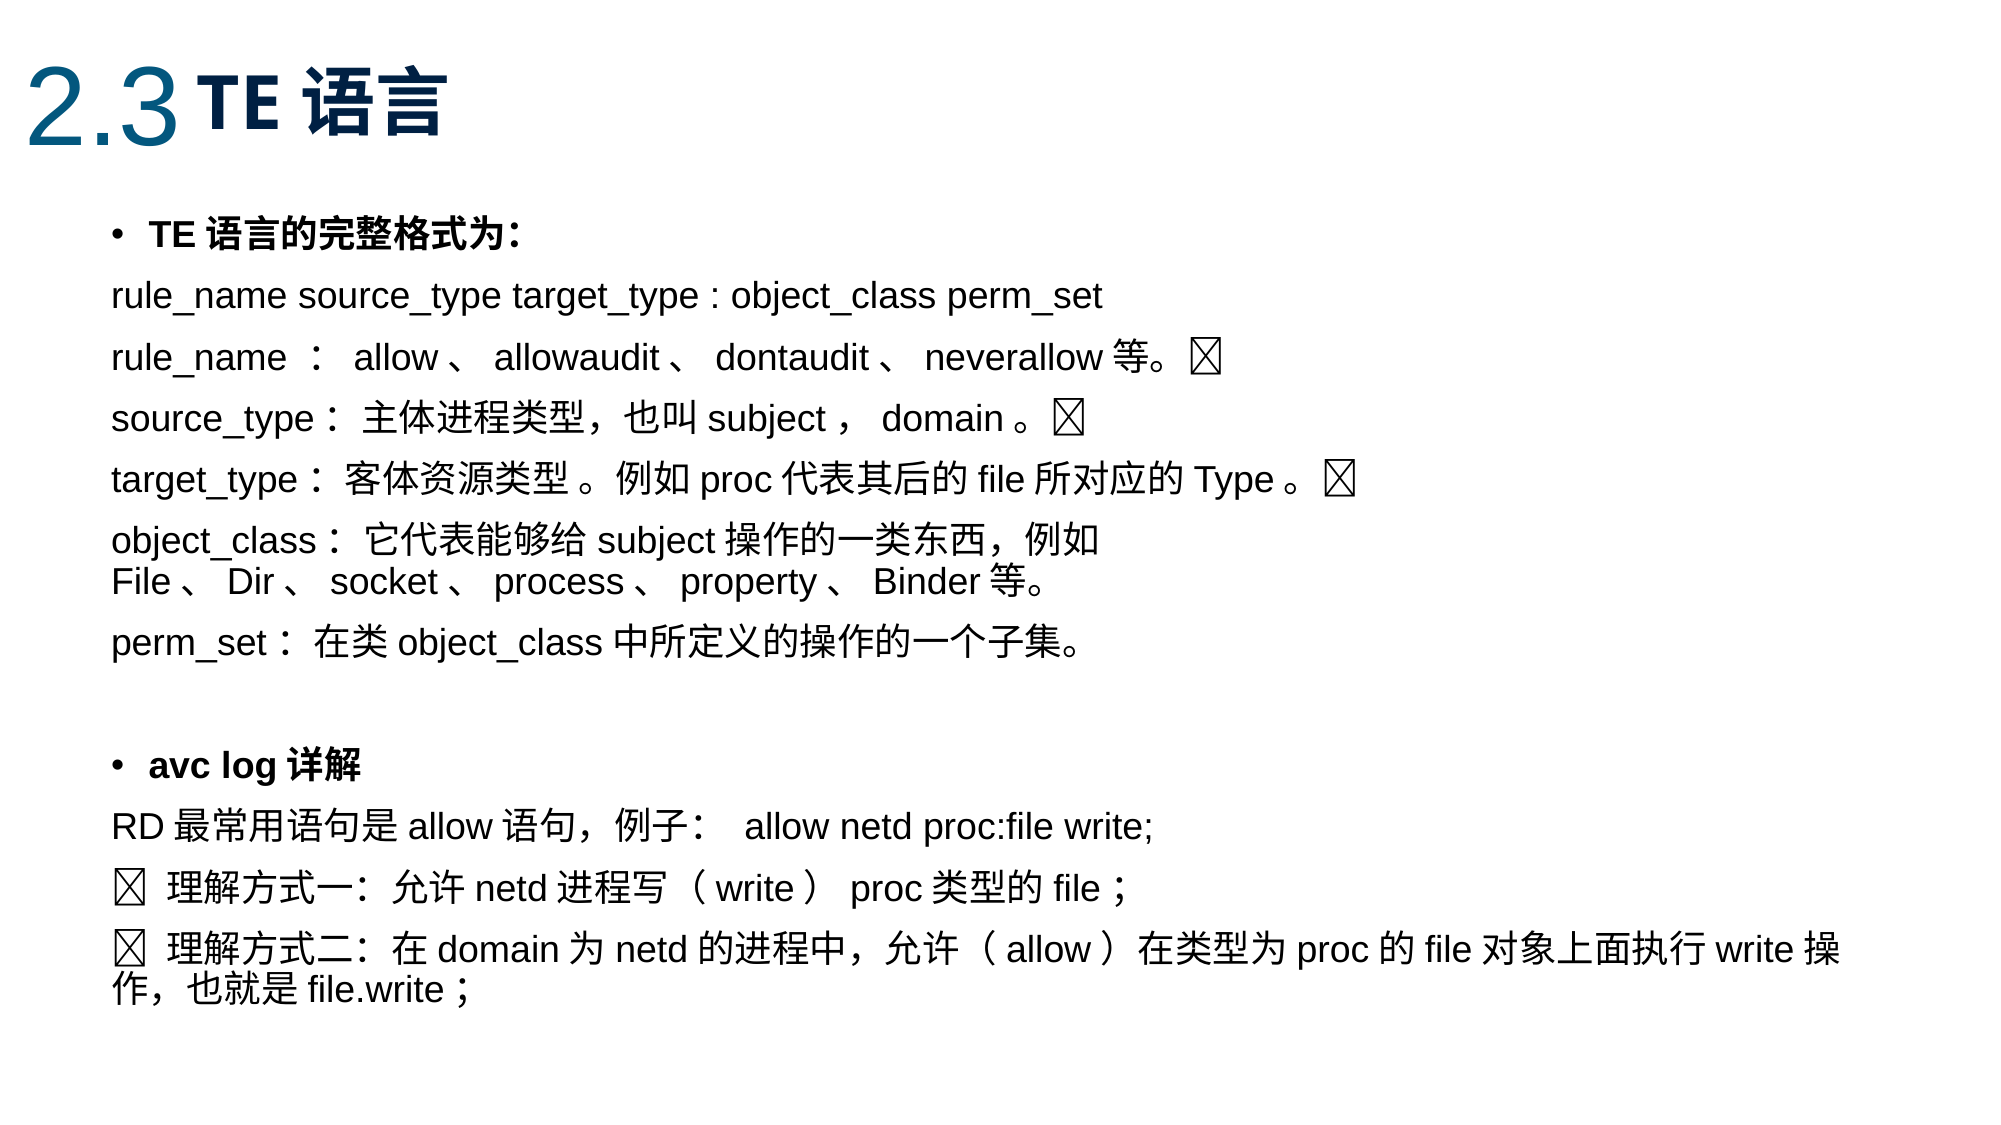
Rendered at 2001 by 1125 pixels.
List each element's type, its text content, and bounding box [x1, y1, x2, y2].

text_box TE语言 [181, 29, 1120, 153]
text_box 2.3 [9, 25, 197, 176]
text_box TE语言的完整格式为： rule_name source_type target_type : object_class perm_set rule_name ：allow、allowaudit、dontaudit、neverallow等。 source_type：主体进程类型，也叫subject，domain。 target_type：客体资源类型 。例如proc代表其后的file所对应的Type。 object_class：它代表能够给subject操作的一类东西，例如File、Dir、socket、process、property、Binder等。 perm_set：在类object_class中所定义的操作的一个子集。 avc log详解 RD最常用语句是allow语句，例子： allow netd proc:file write;  理解方式一：允许netd进程写（write）proc类型的file；  理解方式二：在domain为netd的进程中，允许（allow）在类型为proc的file对象上面执行write操作，也就是file.write； [96, 207, 1875, 1083]
